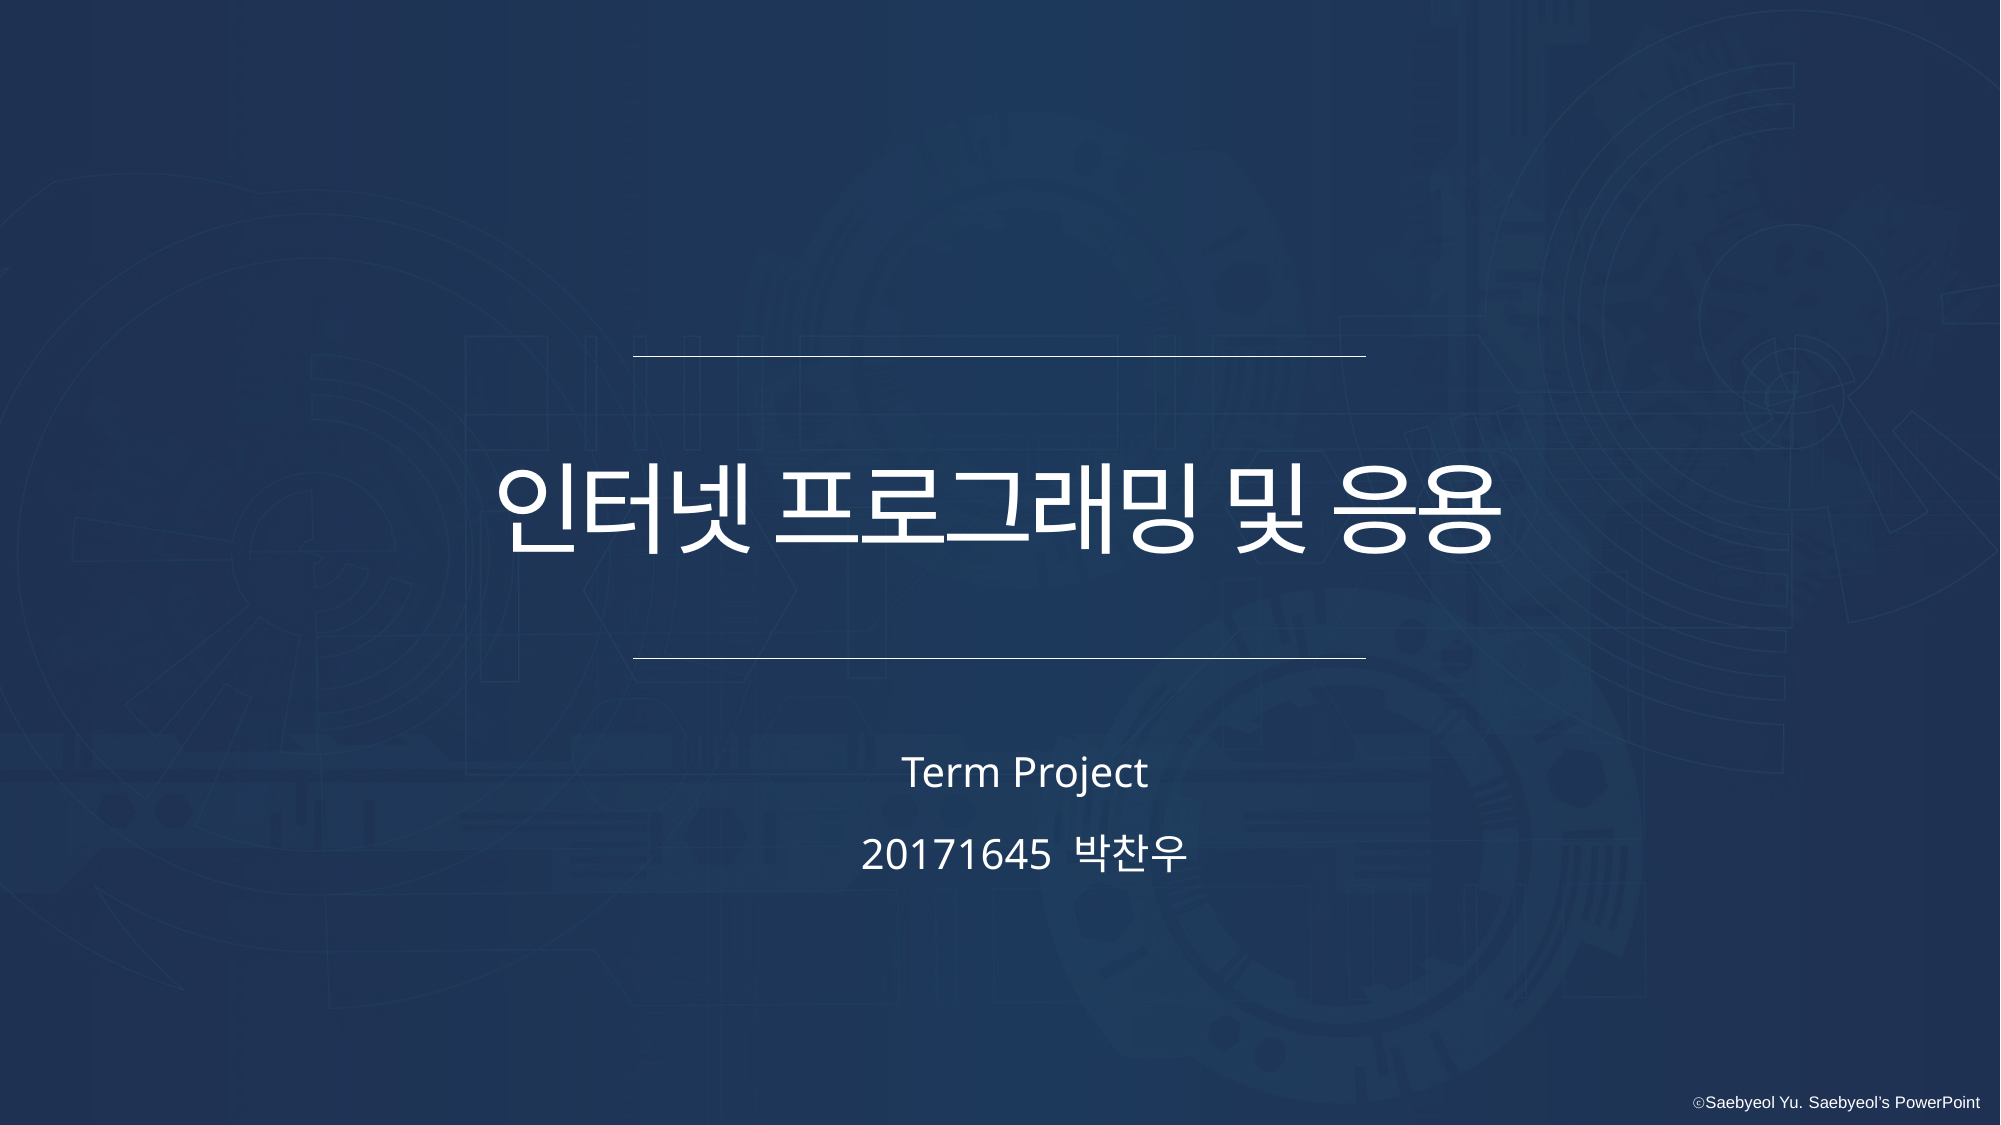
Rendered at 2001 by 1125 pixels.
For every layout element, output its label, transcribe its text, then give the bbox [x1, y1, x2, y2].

text_box 인터넷 프로그래밍 및 응용 [477, 439, 1523, 574]
text_box Term Project [658, 738, 1392, 803]
text_box 20171645 박찬우 [658, 820, 1392, 886]
